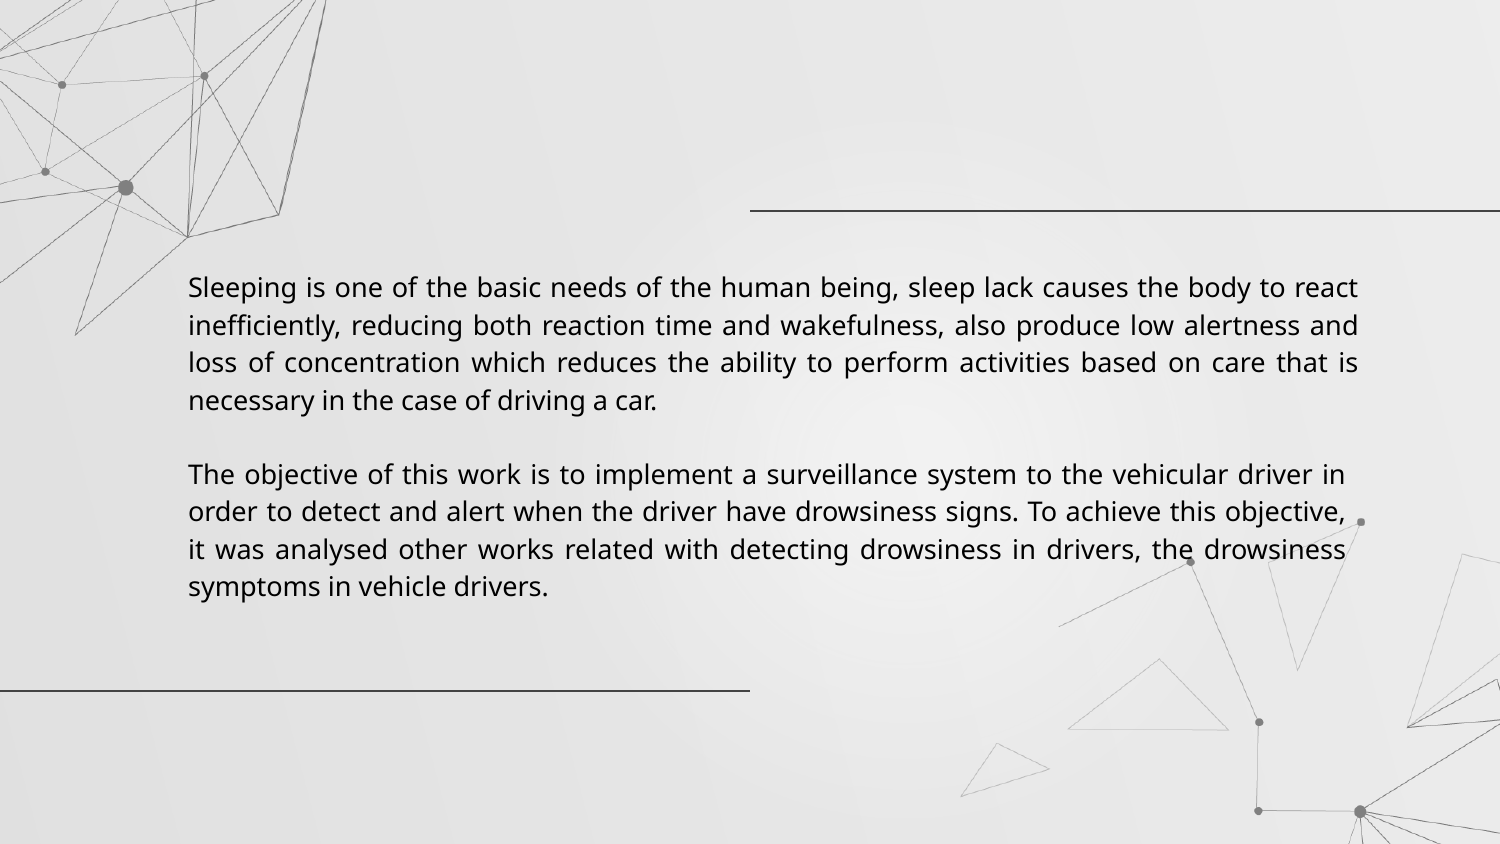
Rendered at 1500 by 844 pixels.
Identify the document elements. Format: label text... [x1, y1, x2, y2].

picture [0, 0, 1500, 844]
subtitle Sleeping is one of the basic needs of the human being, sleep lack causes the body to react inefficiently, reducing both reaction time and wakefulness, also produce low alertness and loss of concentration which reduces the ability to perform activities based on care that is necessary in the case of driving a car. The objective of this work is to implement a surveillance system to the vehicular driver in order to detect and alert when the driver have drowsiness signs. To achieve this objective, it was analysed other works related with detecting drowsiness in drivers, the drowsiness symptoms in vehicle drivers. [173, 250, 1374, 644]
